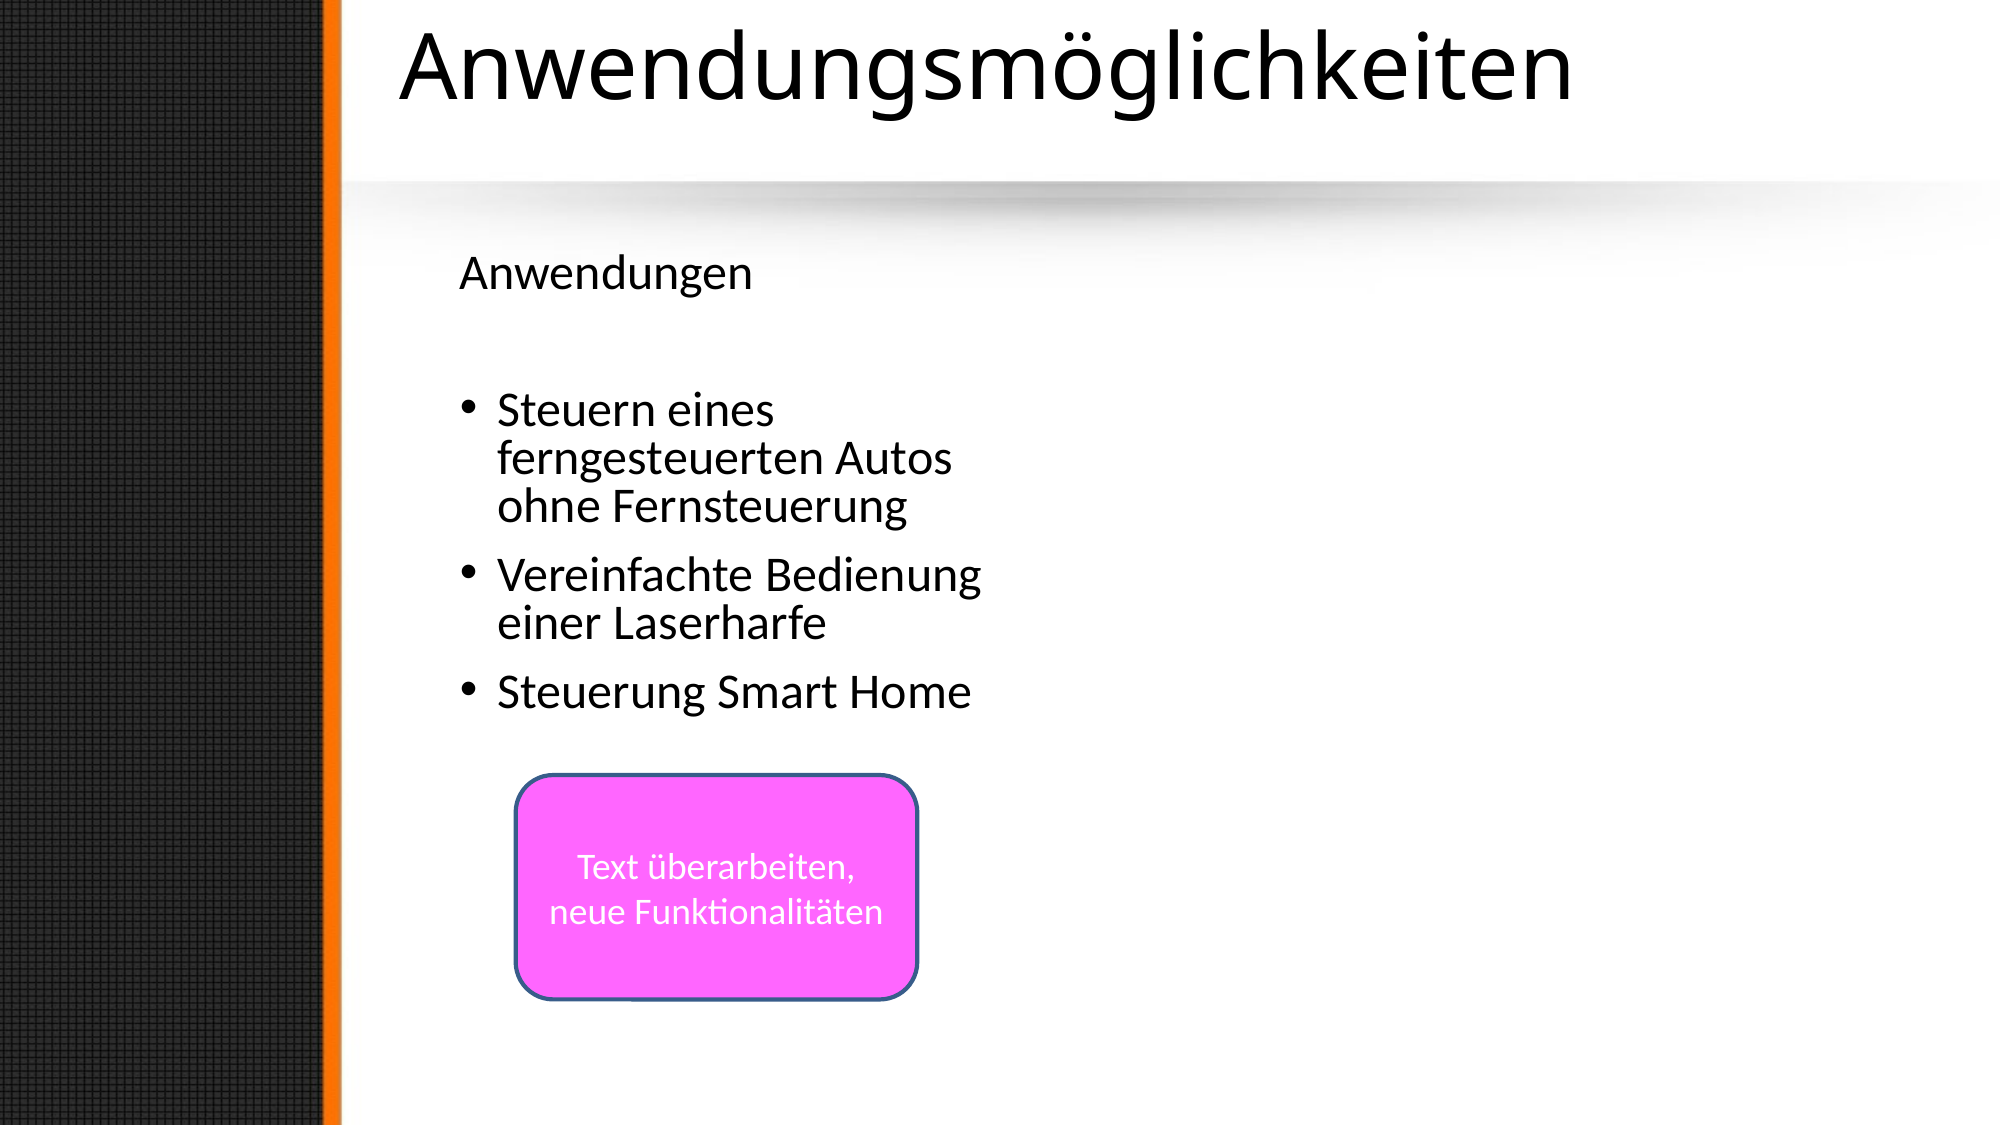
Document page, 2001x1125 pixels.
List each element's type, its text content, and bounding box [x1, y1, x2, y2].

list Anwendungen Steuern eines ferngesteuerten Autos ohne Fernsteuerung Vereinfachte Bedienung einer Laserharfe Steuerung Smart Home [444, 243, 1024, 1035]
picture [0, 0, 2001, 1125]
text_box Text überarbeiten, neue Funktionalitäten [515, 775, 918, 1000]
title Anwendungsmöglichkeiten [384, 0, 2000, 179]
